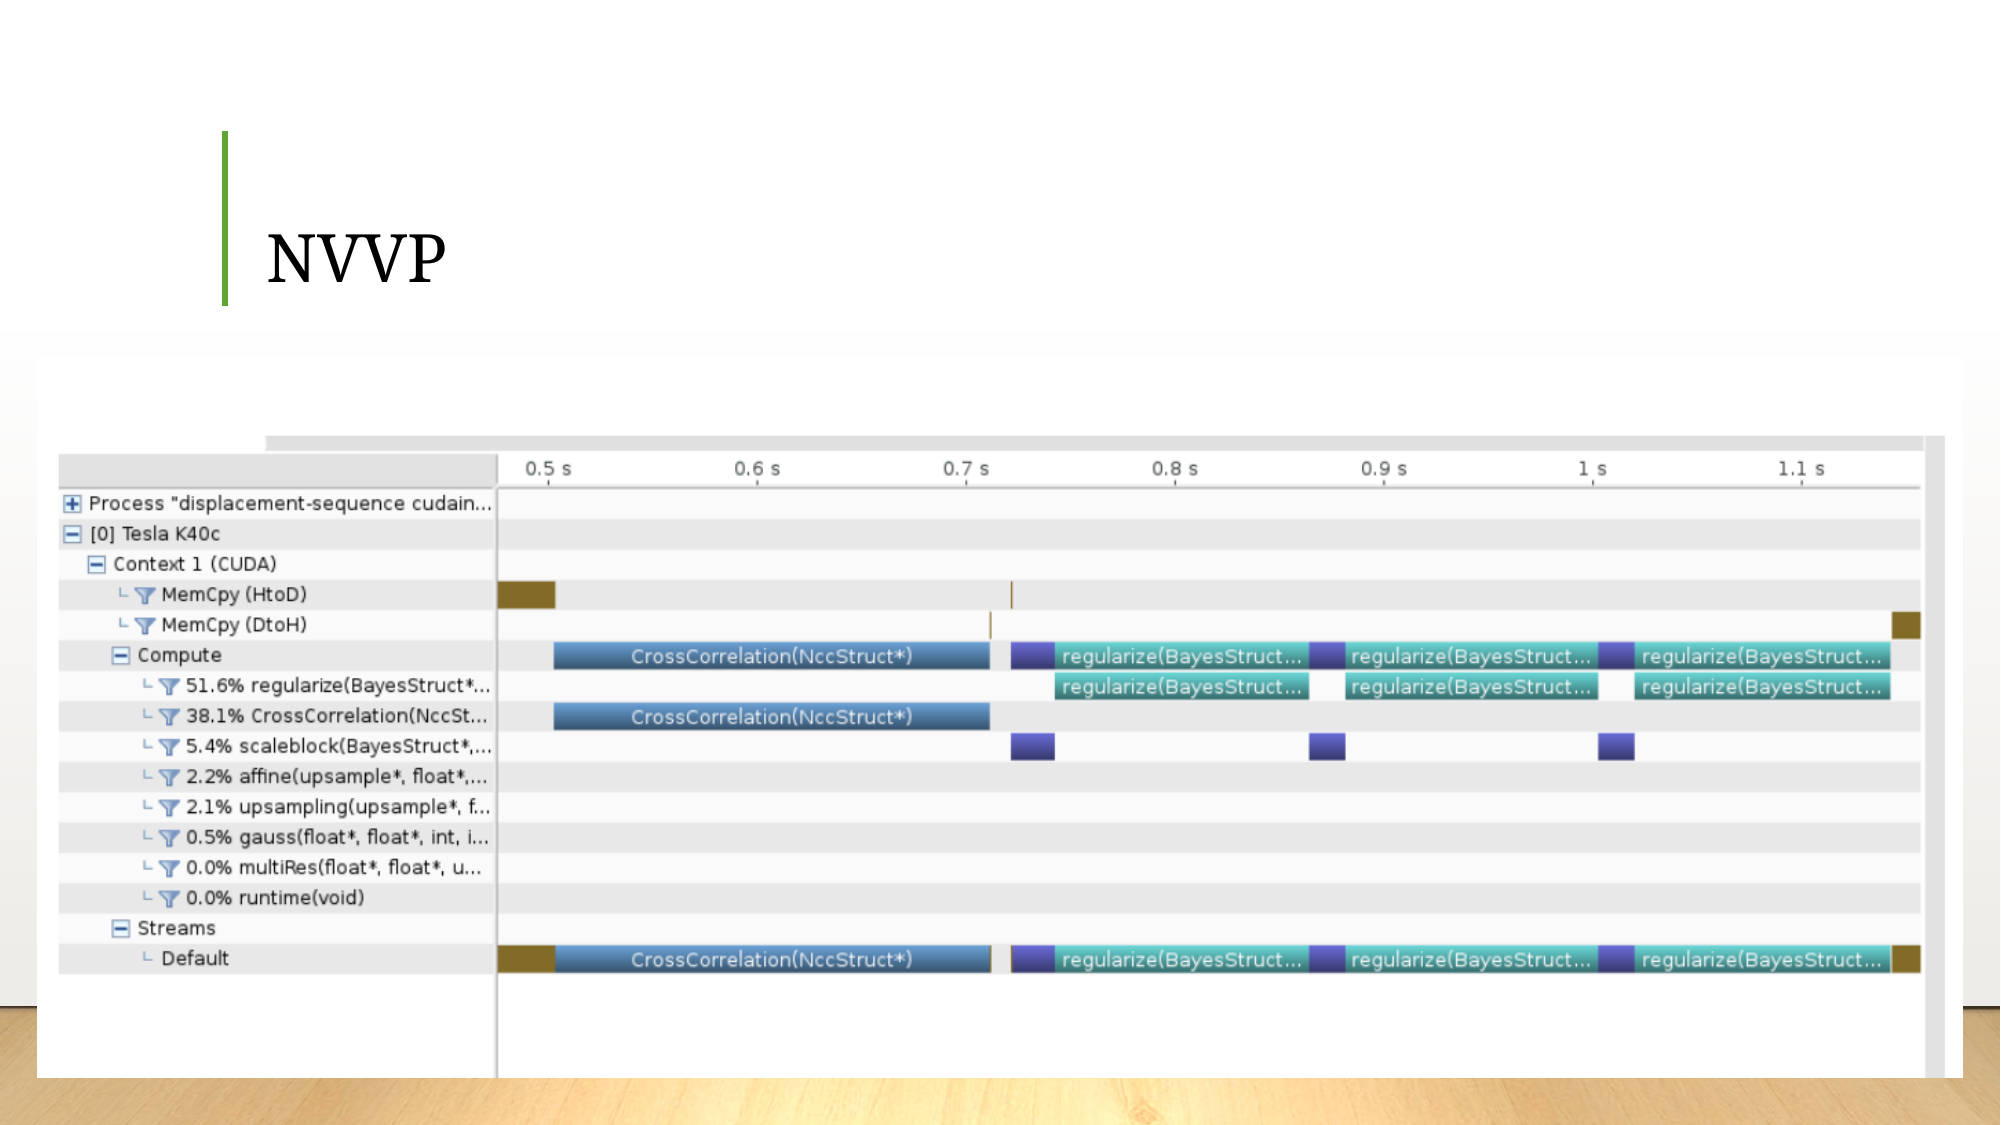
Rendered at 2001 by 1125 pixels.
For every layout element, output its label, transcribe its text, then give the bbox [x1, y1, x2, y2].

title NVVP [251, 131, 1814, 305]
picture [0, 356, 2000, 1125]
